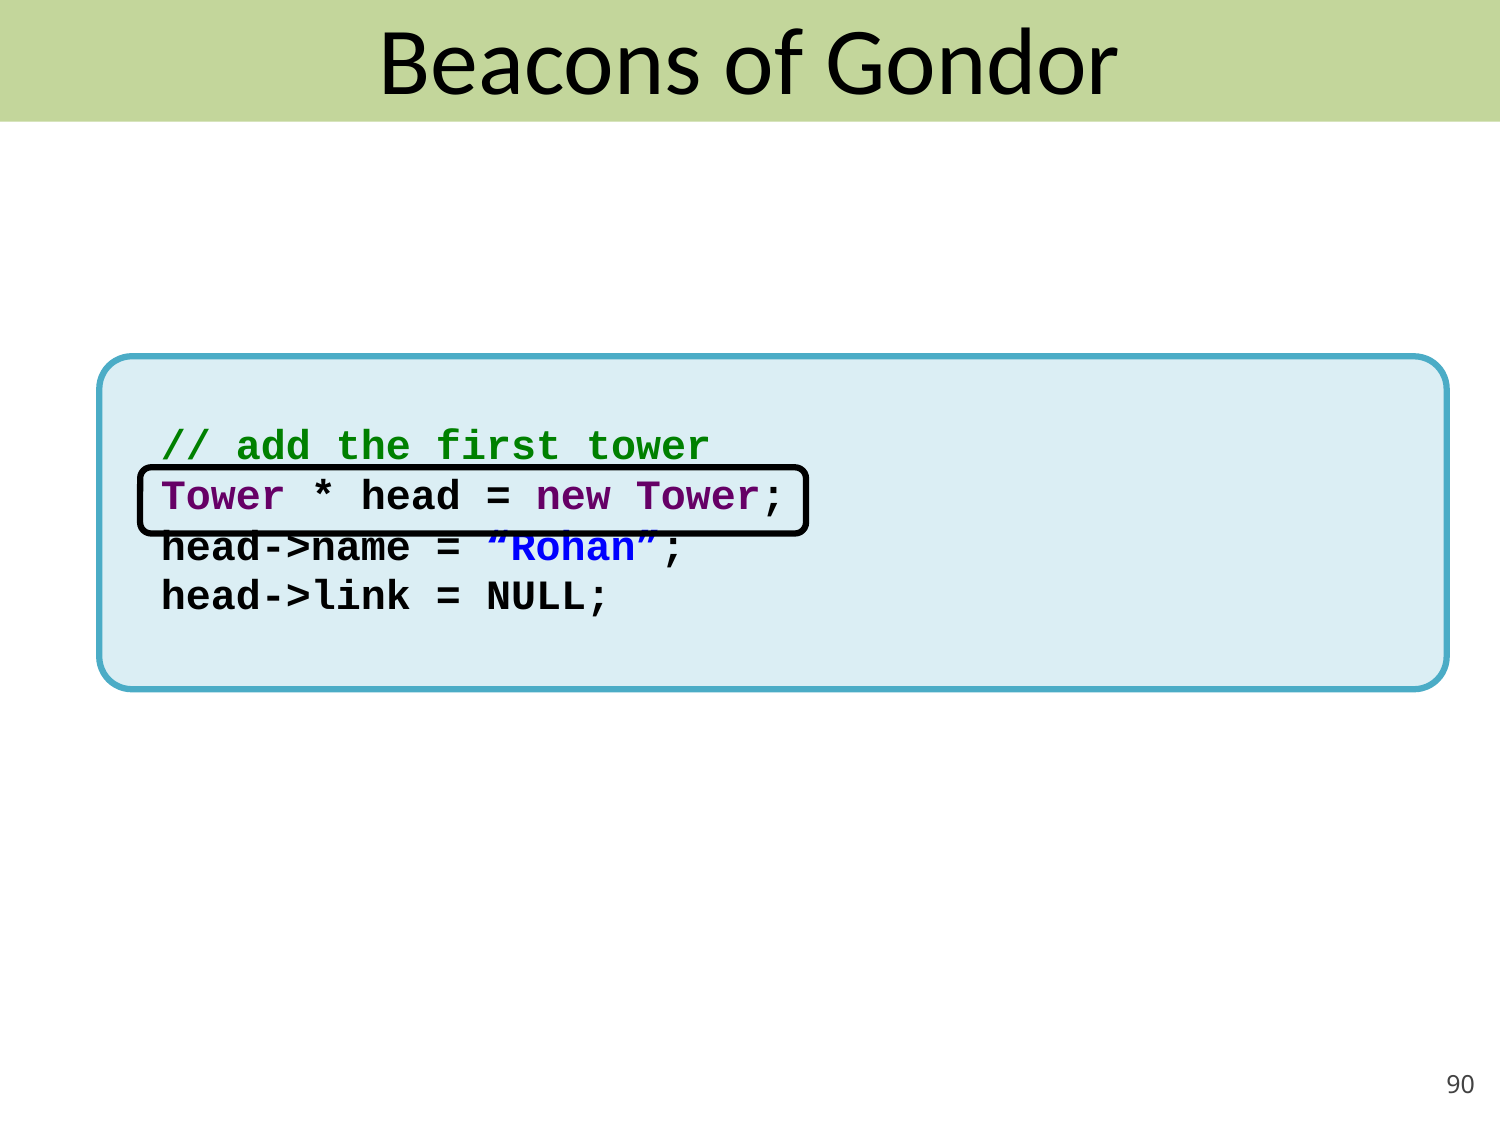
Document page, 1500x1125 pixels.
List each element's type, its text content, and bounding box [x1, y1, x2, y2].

text_box [140, 467, 807, 534]
text_box [99, 356, 1447, 690]
title Beacons of Gondor [75, 0, 1425, 113]
text_box // add the first tower Tower * head = new Tower; head->name = “Rohan”; head->link = NULL; [145, 410, 1430, 626]
